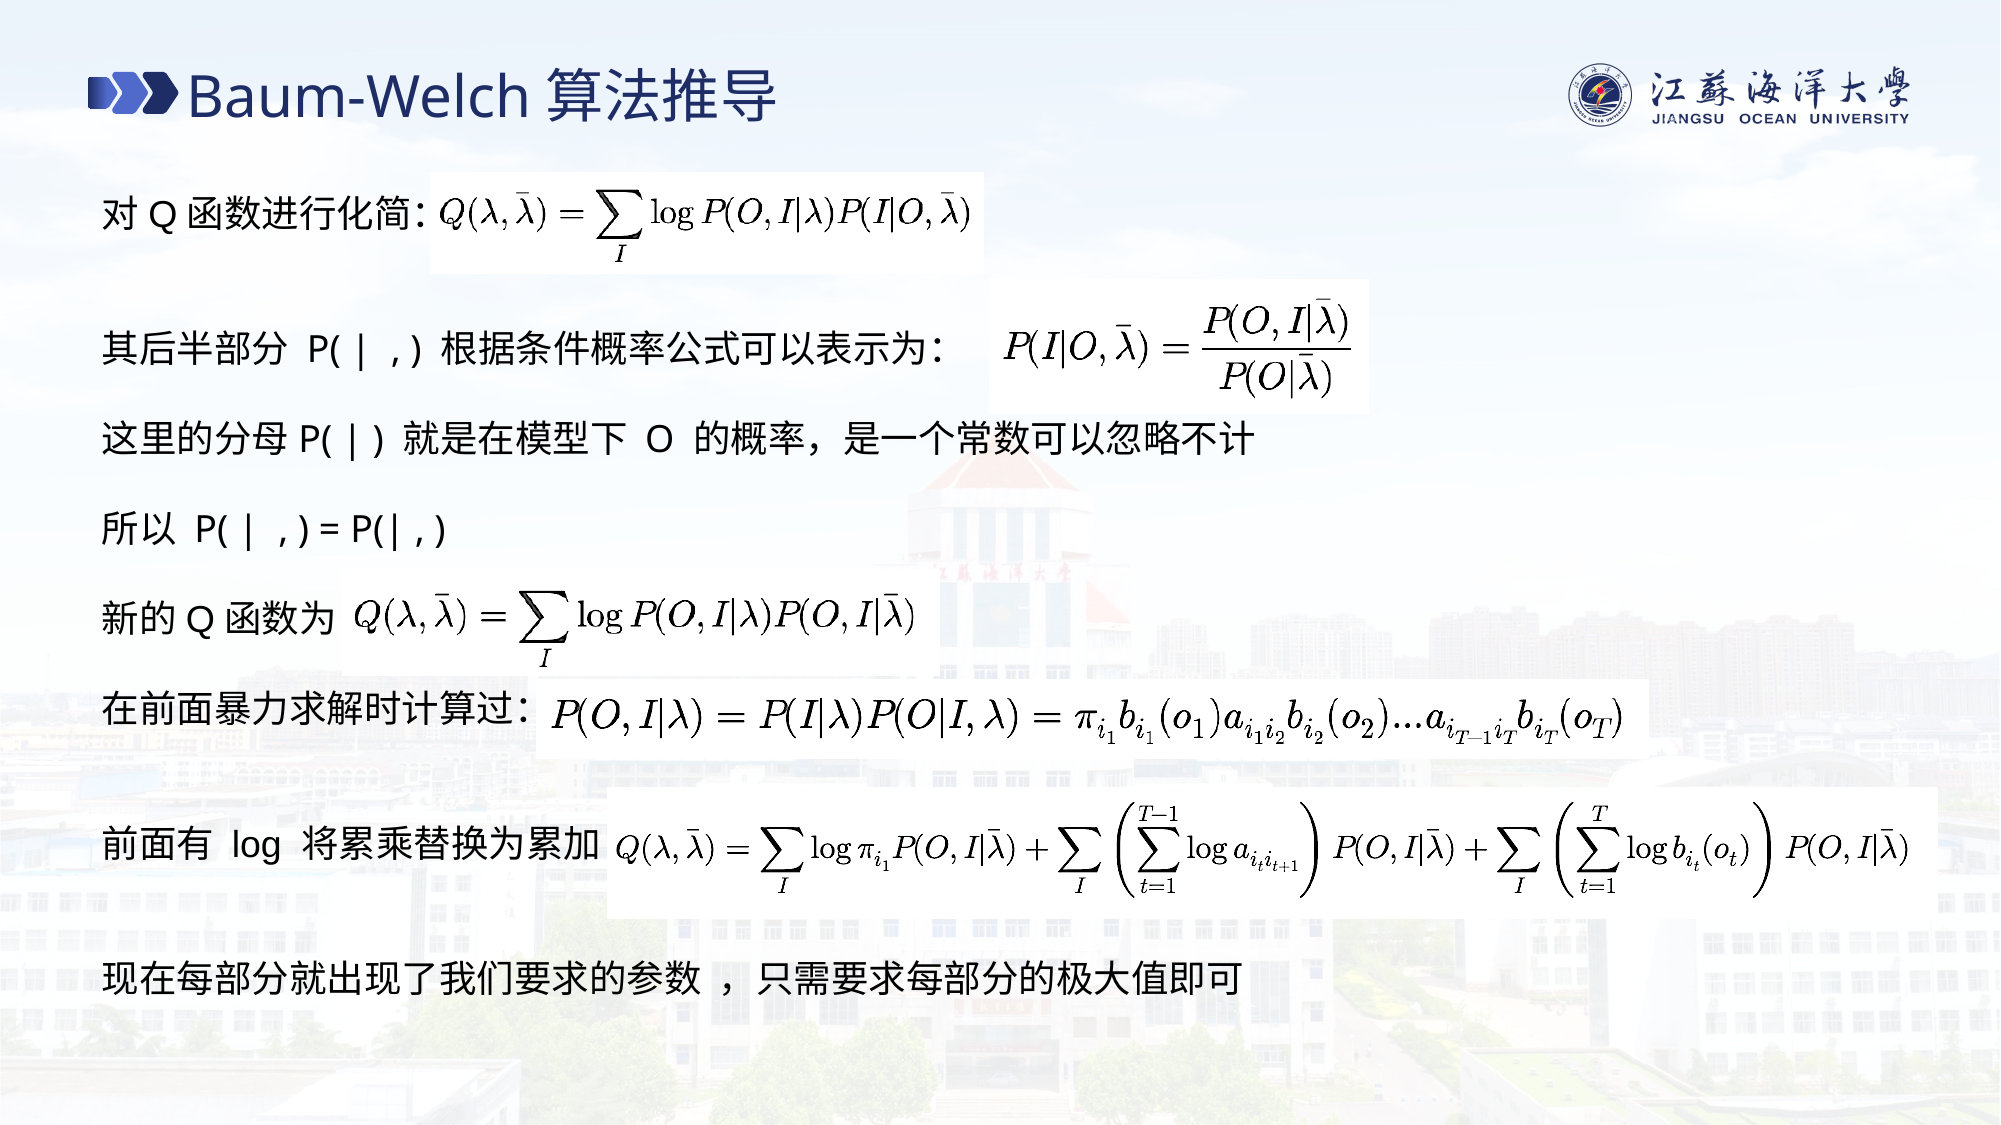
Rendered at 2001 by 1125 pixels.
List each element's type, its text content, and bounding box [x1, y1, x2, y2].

text_box Baum-Welch算法推导 [172, 51, 875, 137]
picture [607, 787, 1938, 919]
picture [342, 569, 940, 676]
text_box [130, 170, 1991, 314]
picture [989, 279, 1369, 414]
picture [430, 172, 984, 274]
picture [1564, 60, 1947, 135]
picture [536, 679, 1649, 759]
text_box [88, 71, 179, 114]
